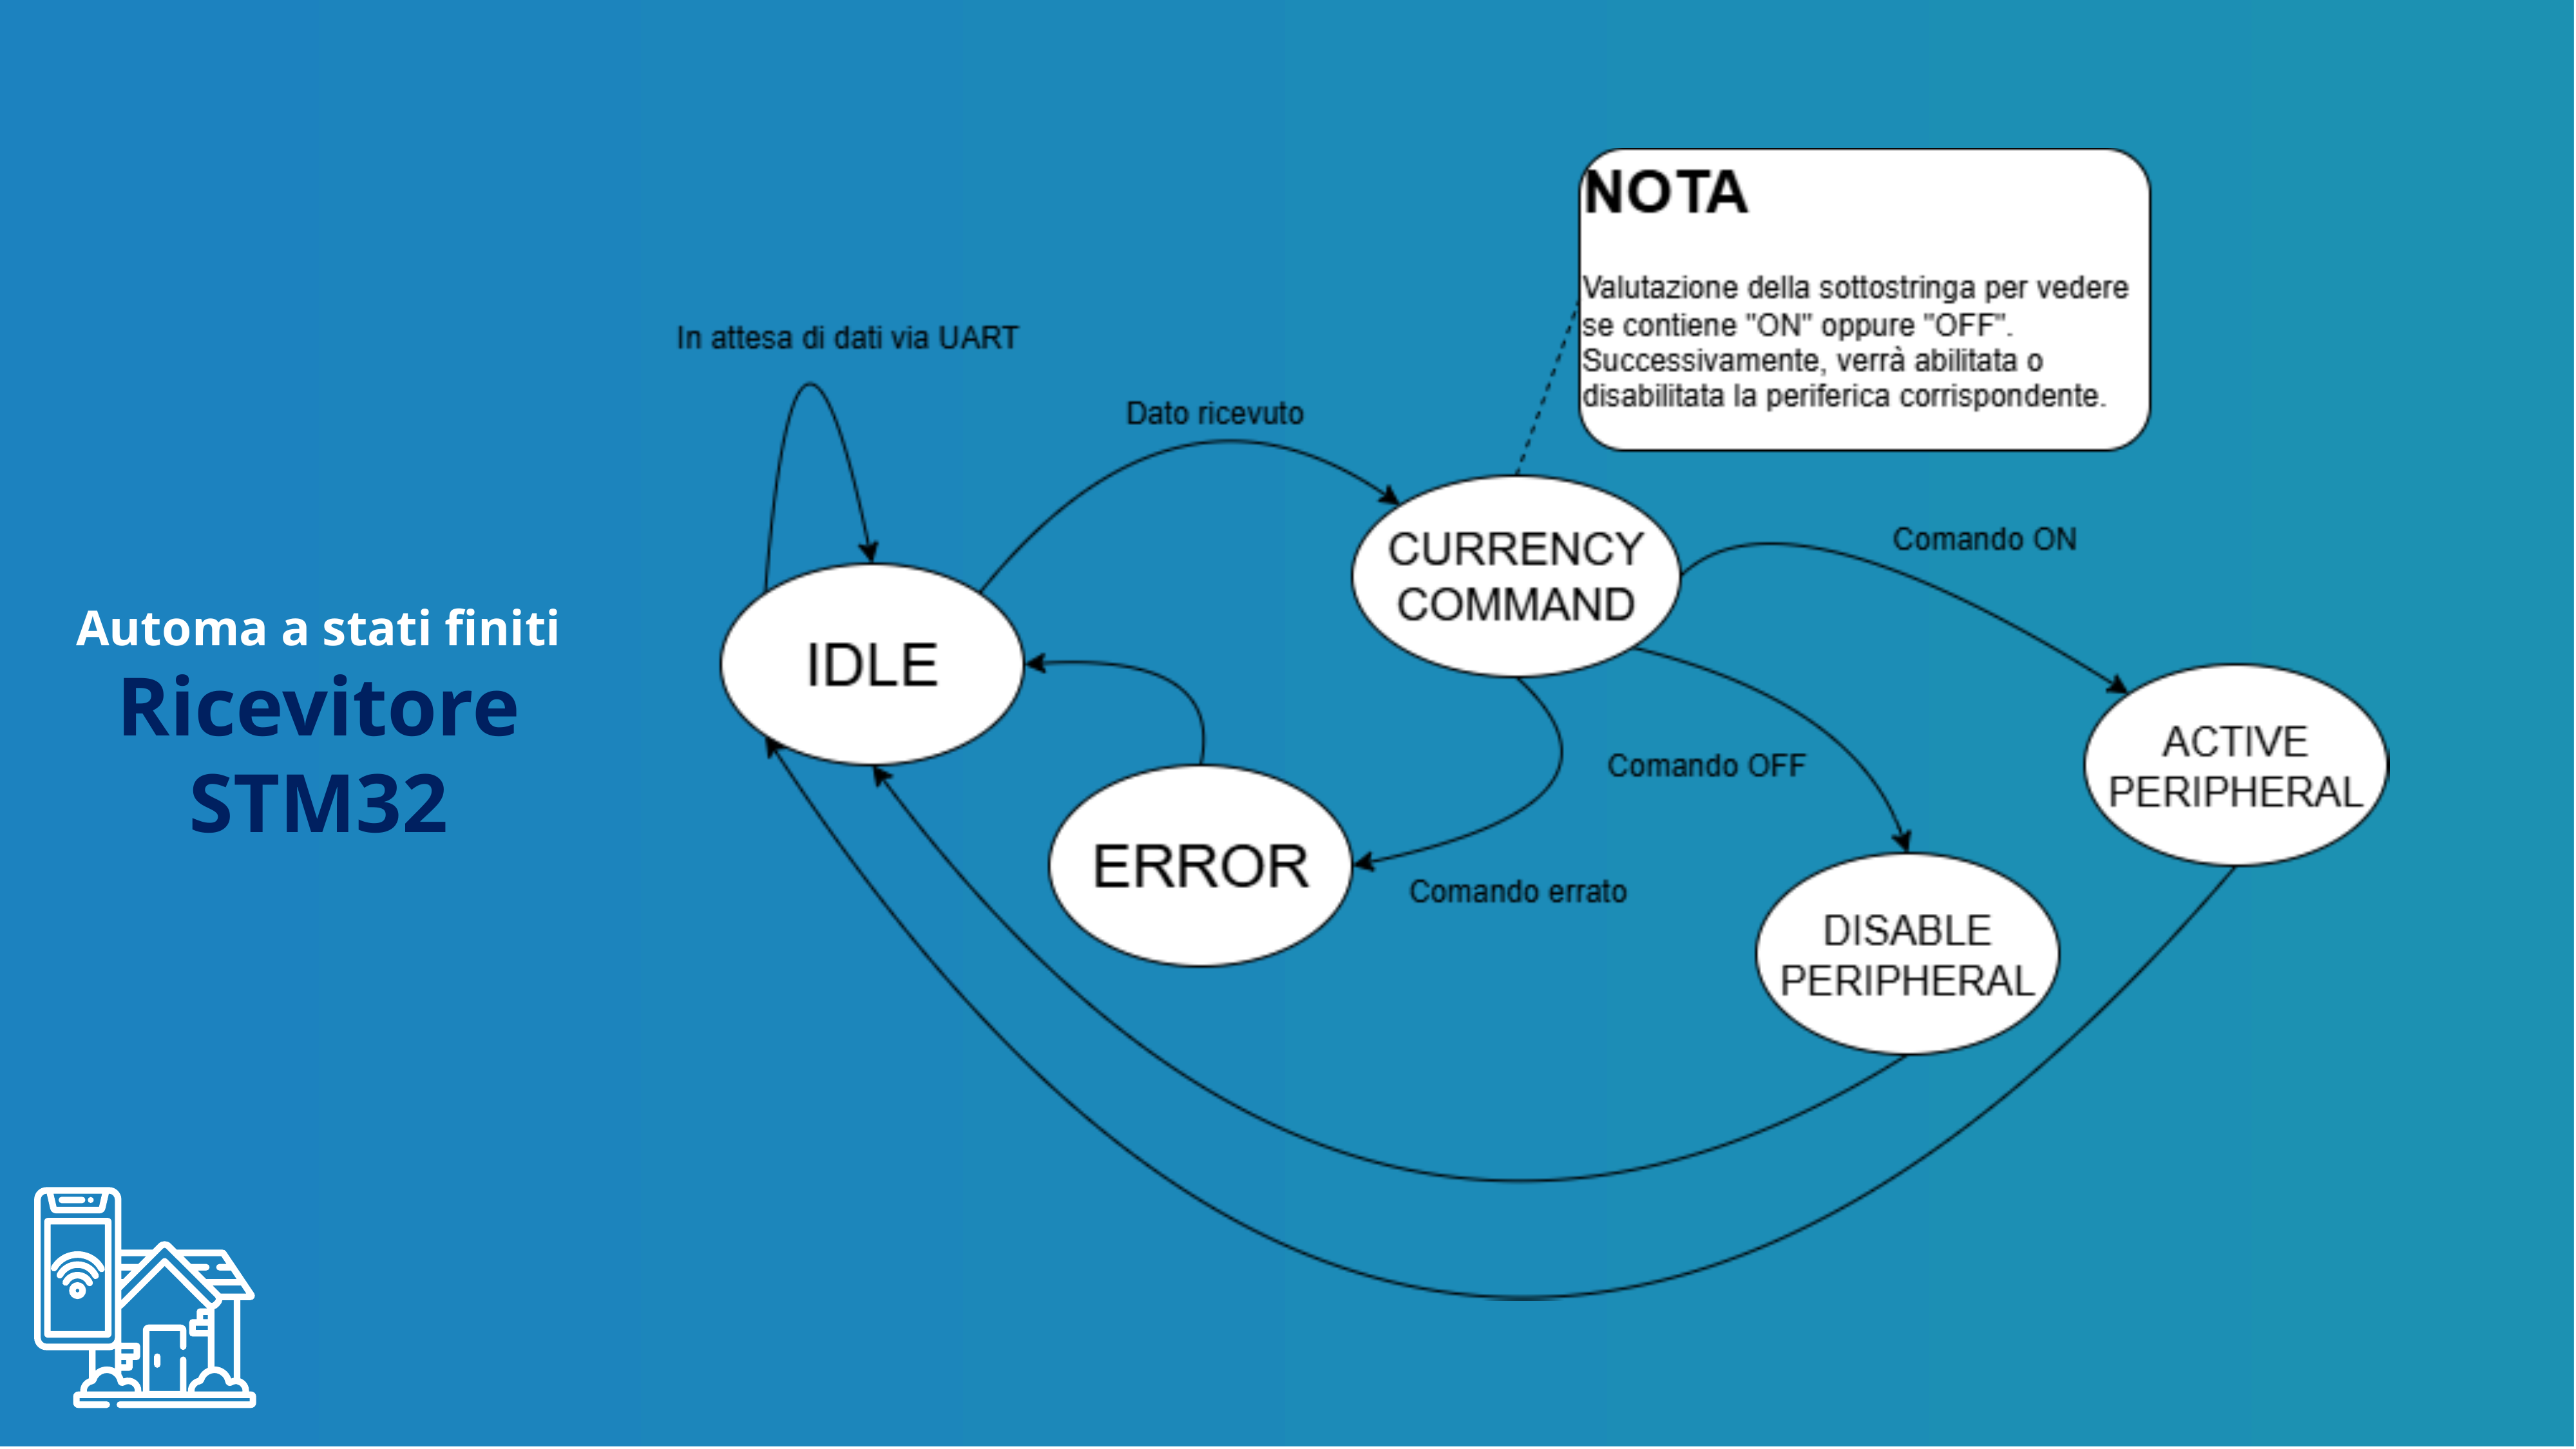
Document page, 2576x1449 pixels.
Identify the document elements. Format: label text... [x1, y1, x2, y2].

text_box Automa a stati finiti Ricevitore STM32 [37, 592, 600, 854]
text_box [34, 1187, 256, 1408]
picture [645, 148, 2390, 1301]
text_box [0, 0, 2574, 1446]
